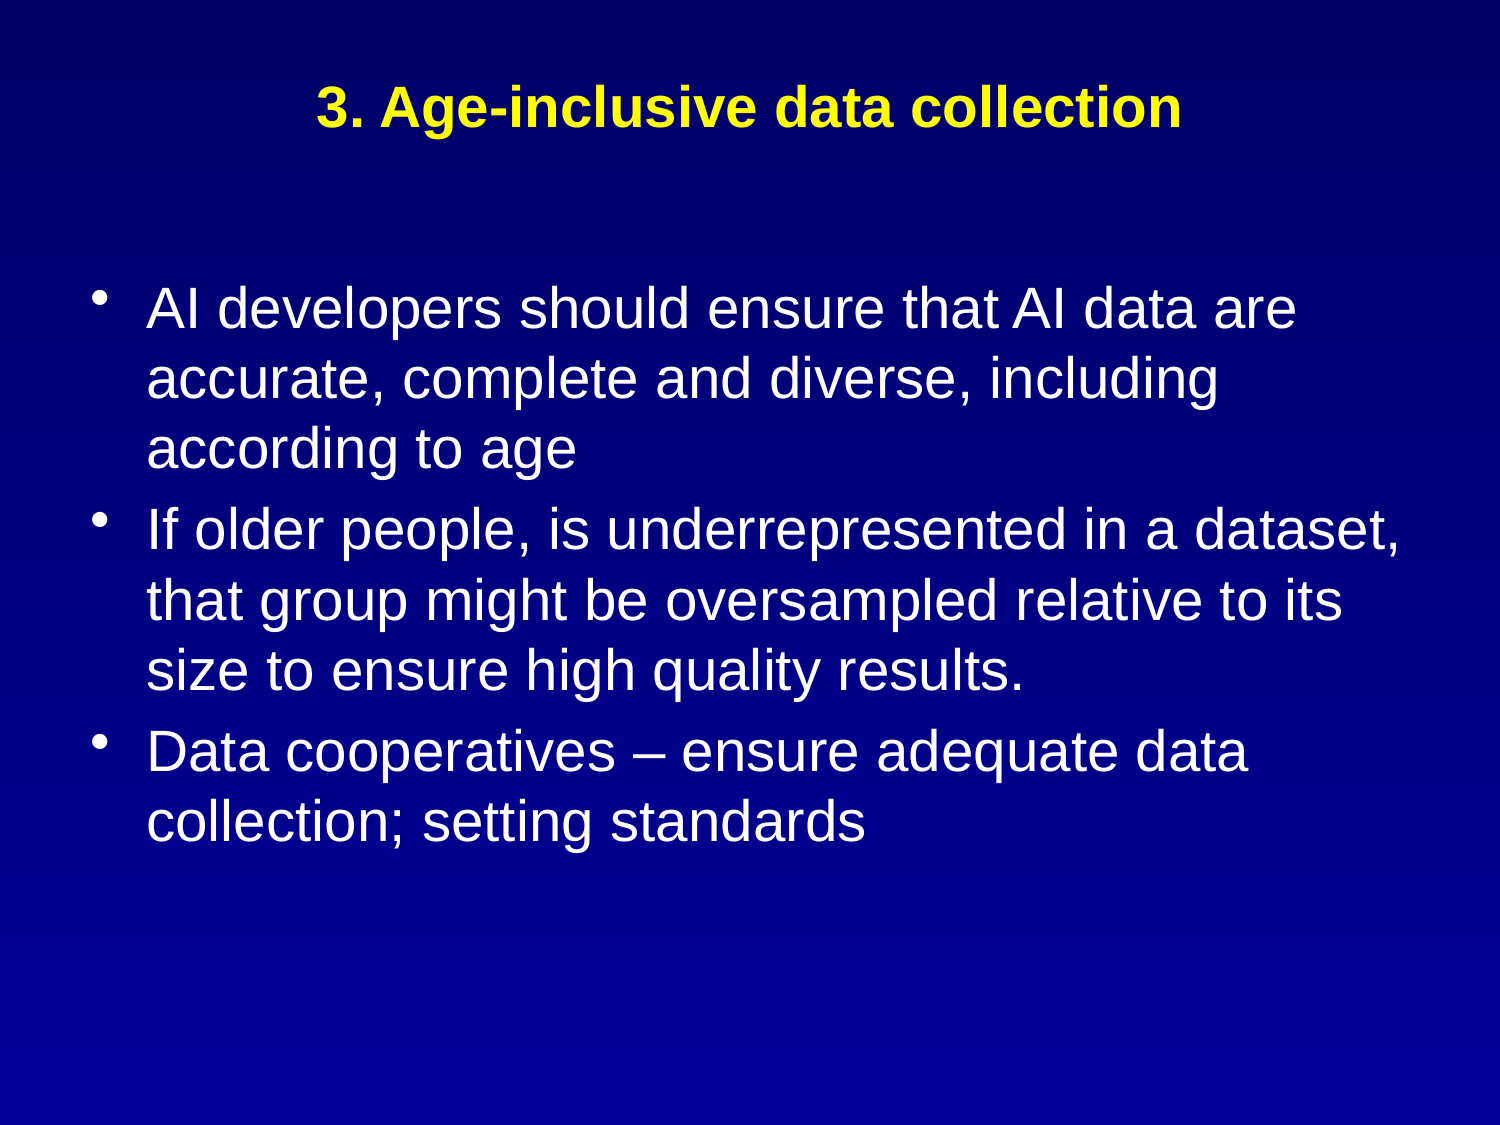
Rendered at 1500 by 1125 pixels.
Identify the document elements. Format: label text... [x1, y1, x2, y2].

title 3. Age-inclusive data collection [74, 44, 1426, 233]
list AI developers should ensure that AI data are accurate, complete and diverse, including according to age If older people, is underrepresented in a dataset, that group might be oversampled relative to its size to ensure high quality results. Data cooperatives – ensure adequate data collection; setting standards [74, 262, 1426, 1006]
